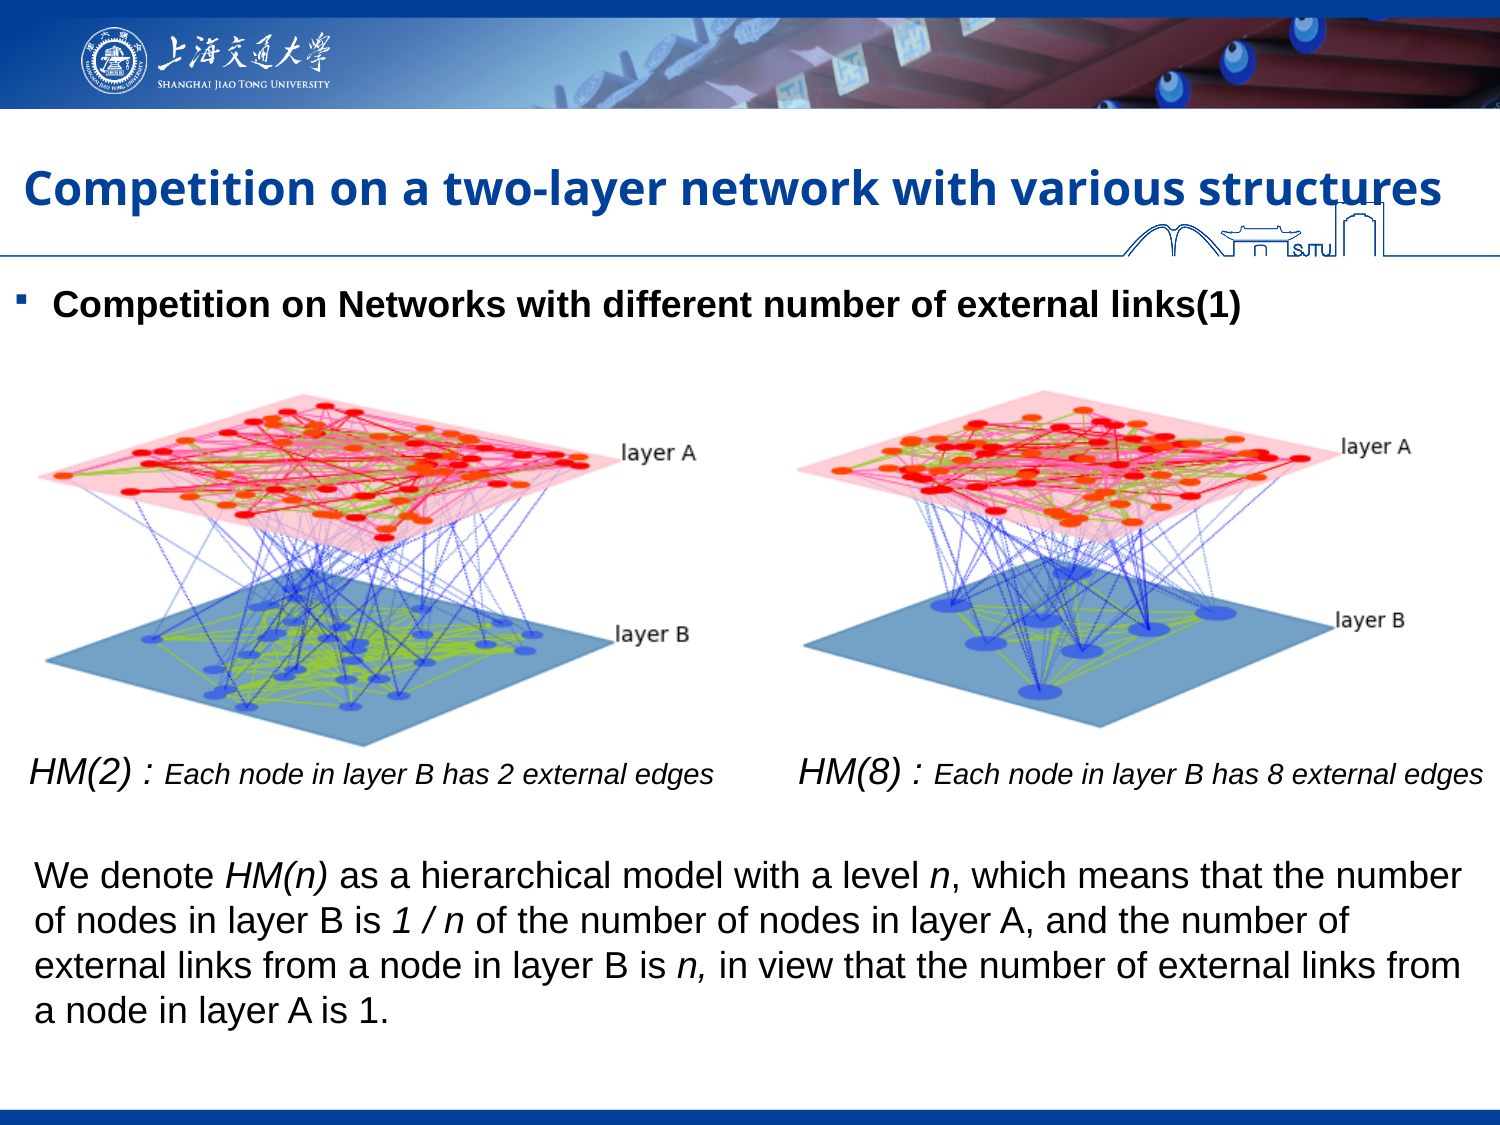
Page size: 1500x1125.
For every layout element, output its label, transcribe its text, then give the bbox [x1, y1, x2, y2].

text_box We denote HM(n) as a hierarchical model with a level n, which means that the number of nodes in layer B is 1 / n of the number of nodes in layer A, and the number of external links from a node in layer B is n, in view that the number of external links from a node in layer A is 1. [19, 843, 1484, 1039]
picture [19, 375, 705, 771]
title Competition on a two-layer network with various structures [8, 134, 1500, 246]
text_box HM(8) : Each node in layer B has 8 external edges [783, 739, 1500, 800]
text_box Competition on Networks with different number of external links(1) [0, 272, 1427, 332]
text_box HM(2) : Each node in layer B has 2 external edges [14, 739, 783, 800]
picture [783, 378, 1414, 740]
picture [0, 18, 1500, 109]
